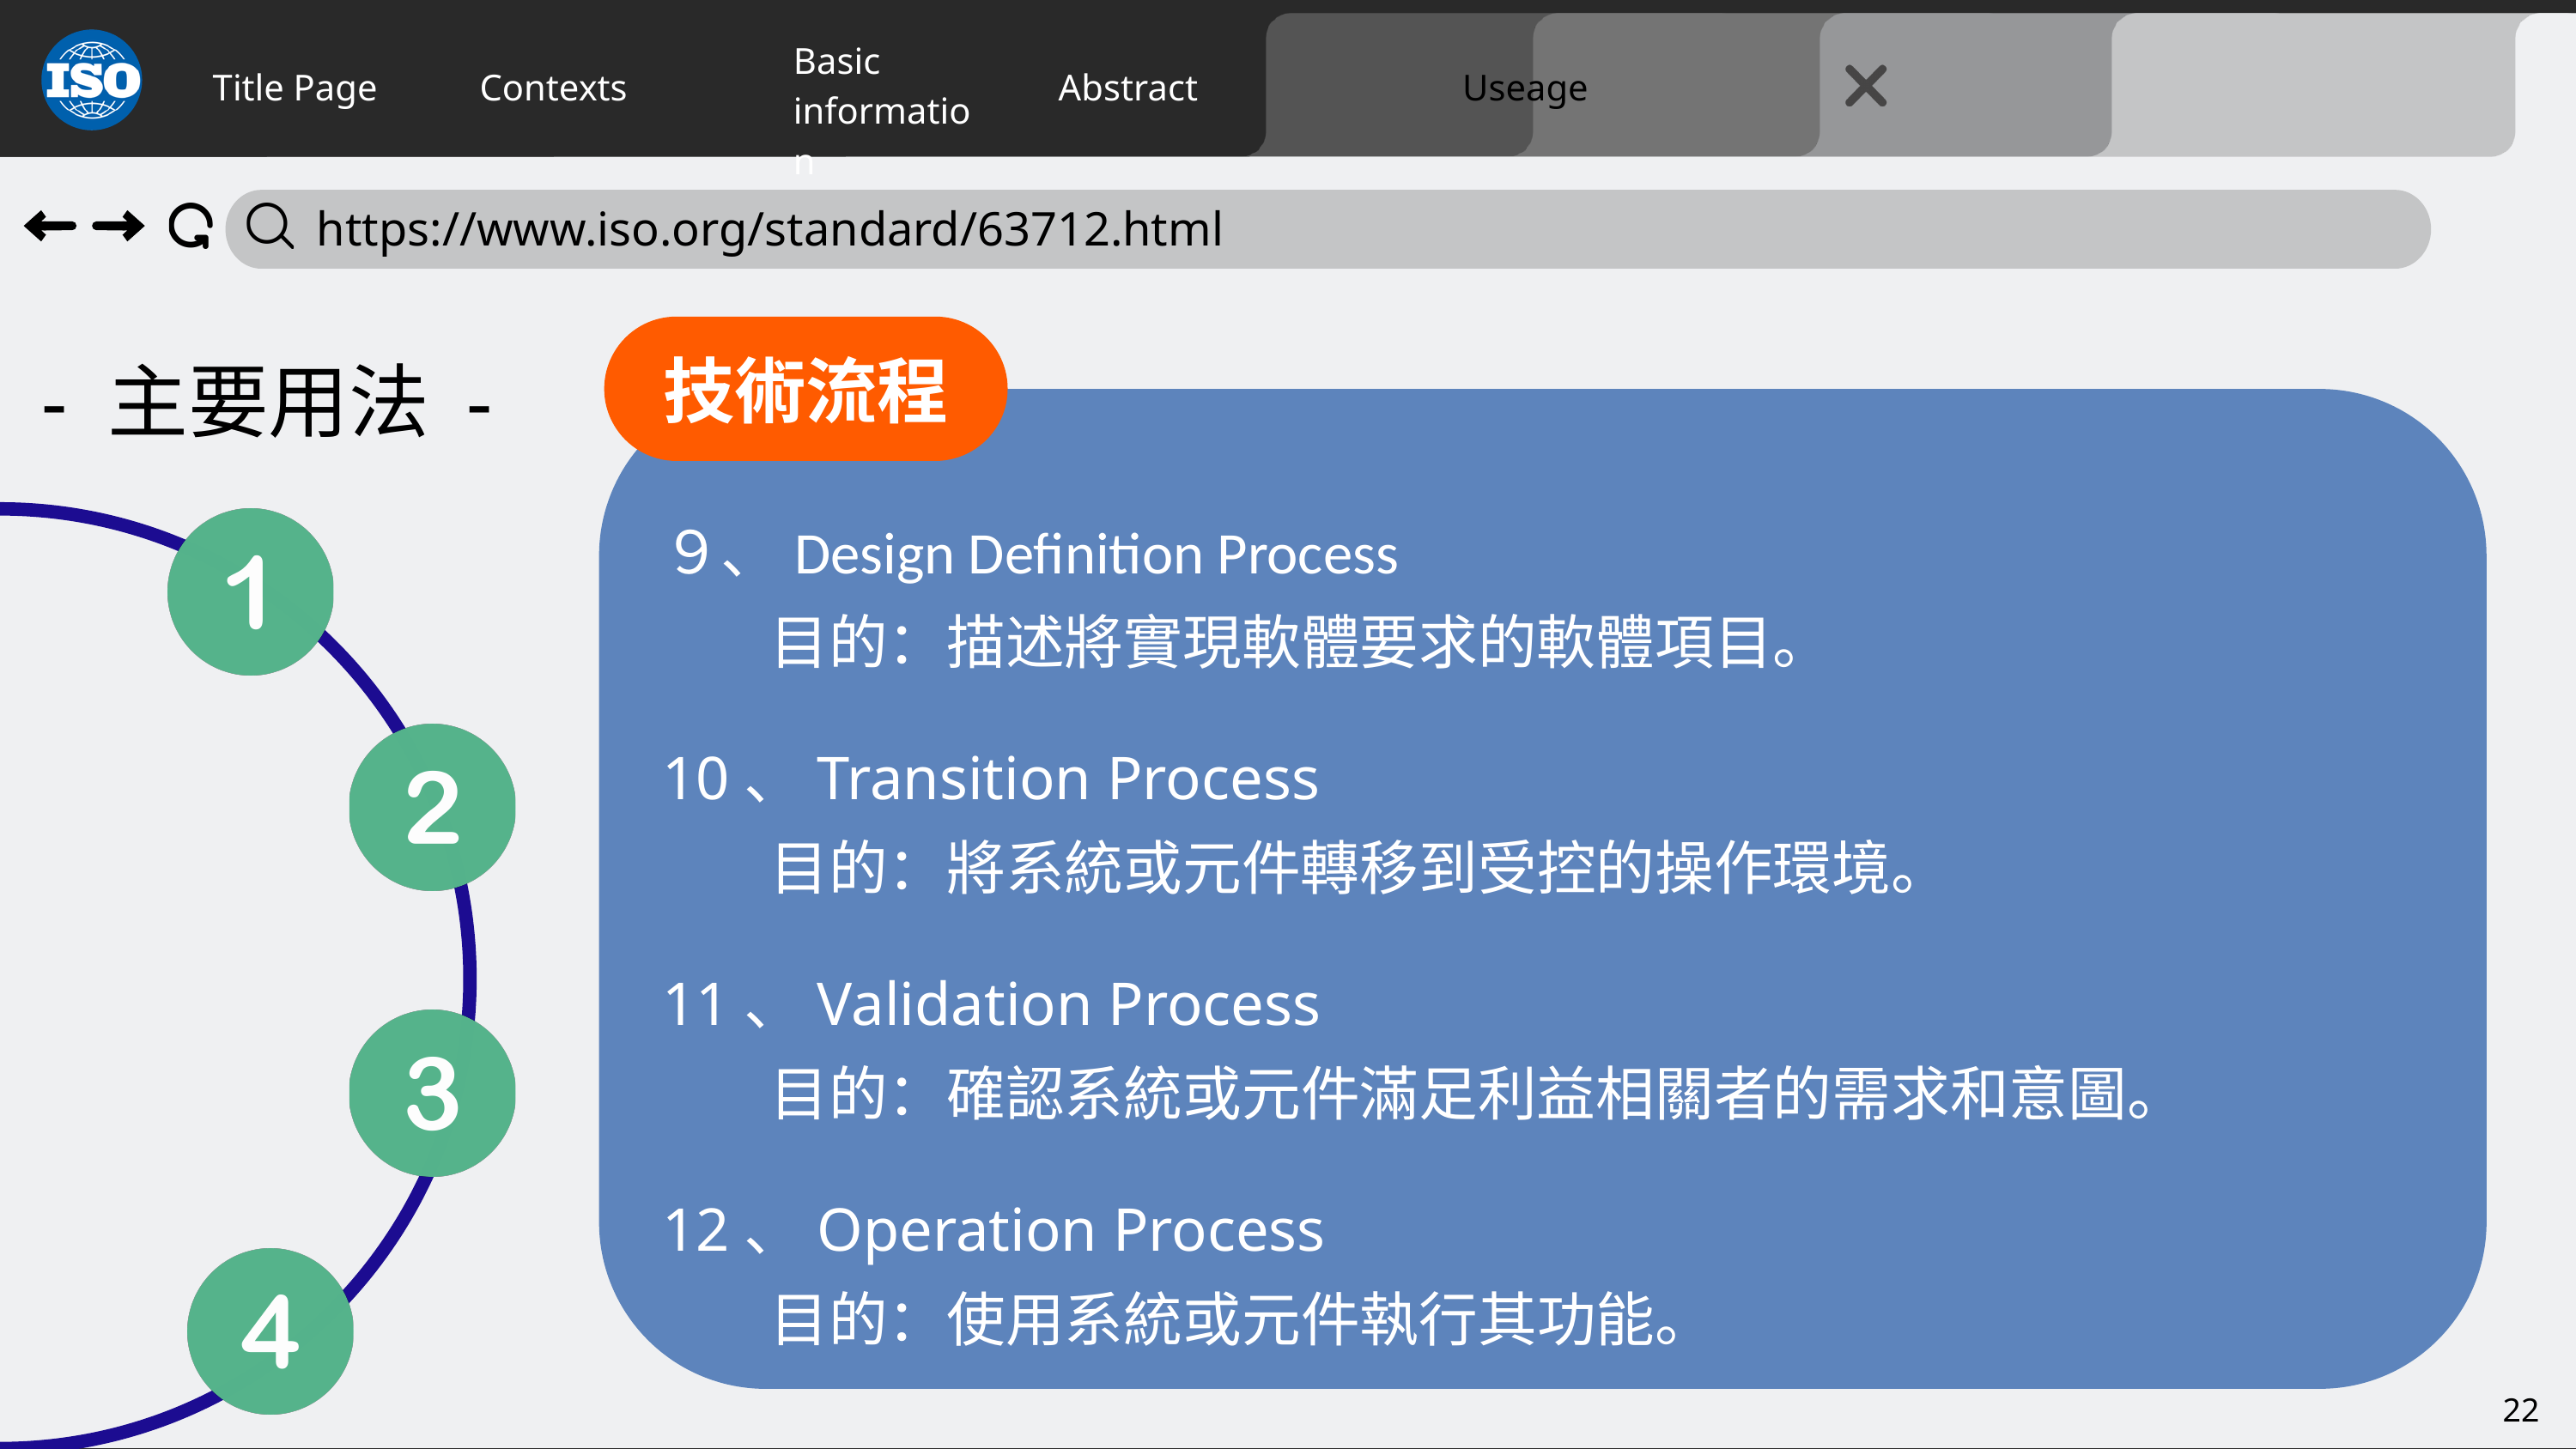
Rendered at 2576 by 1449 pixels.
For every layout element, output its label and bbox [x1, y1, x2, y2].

text_box [471, 508, 538, 1449]
text_box [0, 13, 2576, 1449]
text_box [40, 29, 143, 130]
text_box [0, 508, 471, 1449]
text_box [225, 187, 2432, 270]
text_box [598, 388, 2488, 1390]
